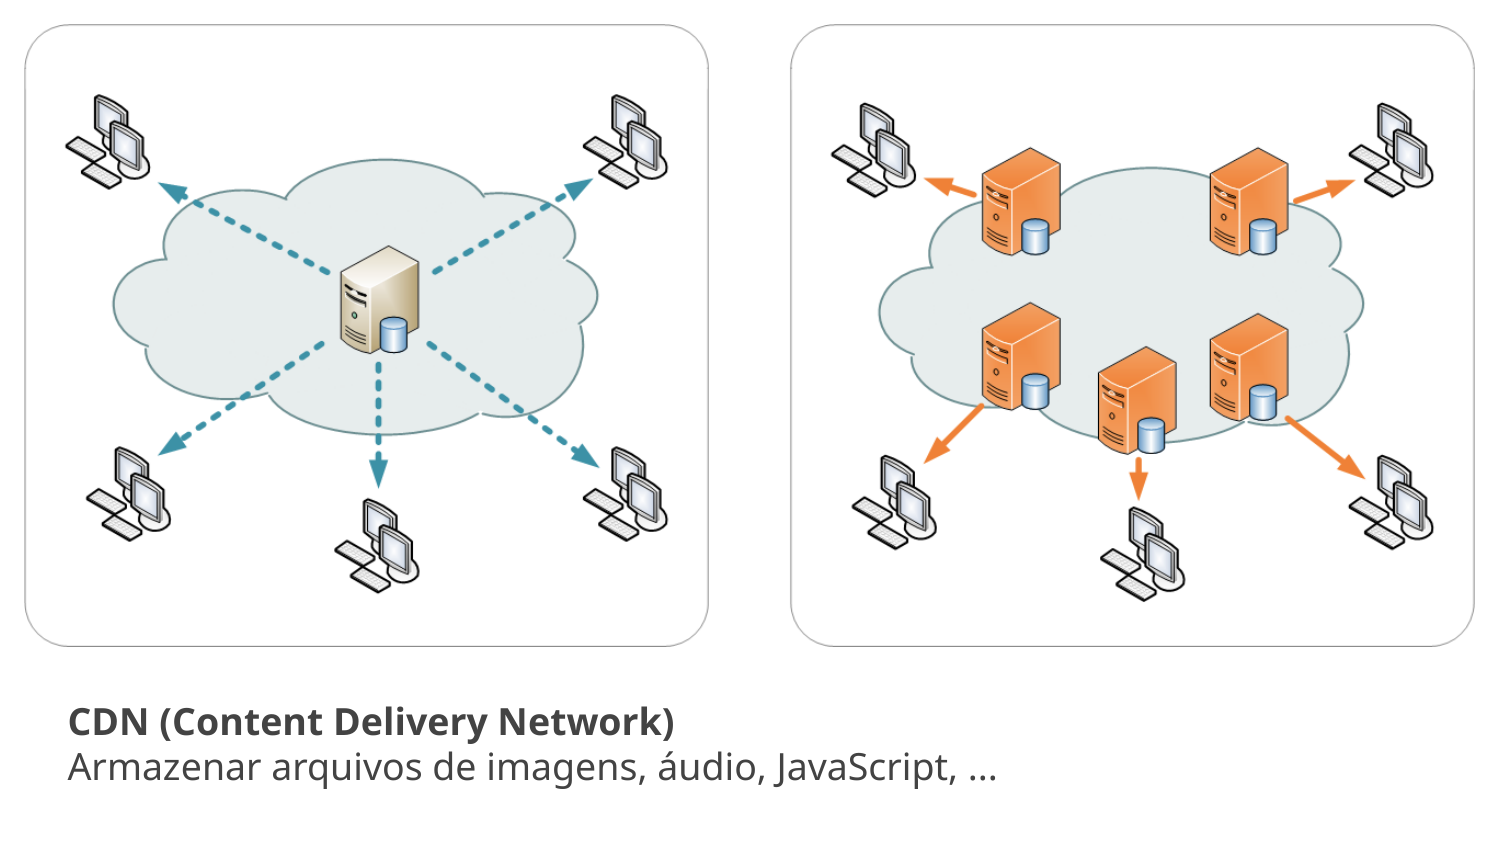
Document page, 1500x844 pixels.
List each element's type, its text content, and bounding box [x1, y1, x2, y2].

list CDN (Content Delivery Network) Armazenar arquivos de imagens, áudio, JavaScript, ... [52, 694, 1037, 793]
picture [24, 24, 1476, 648]
